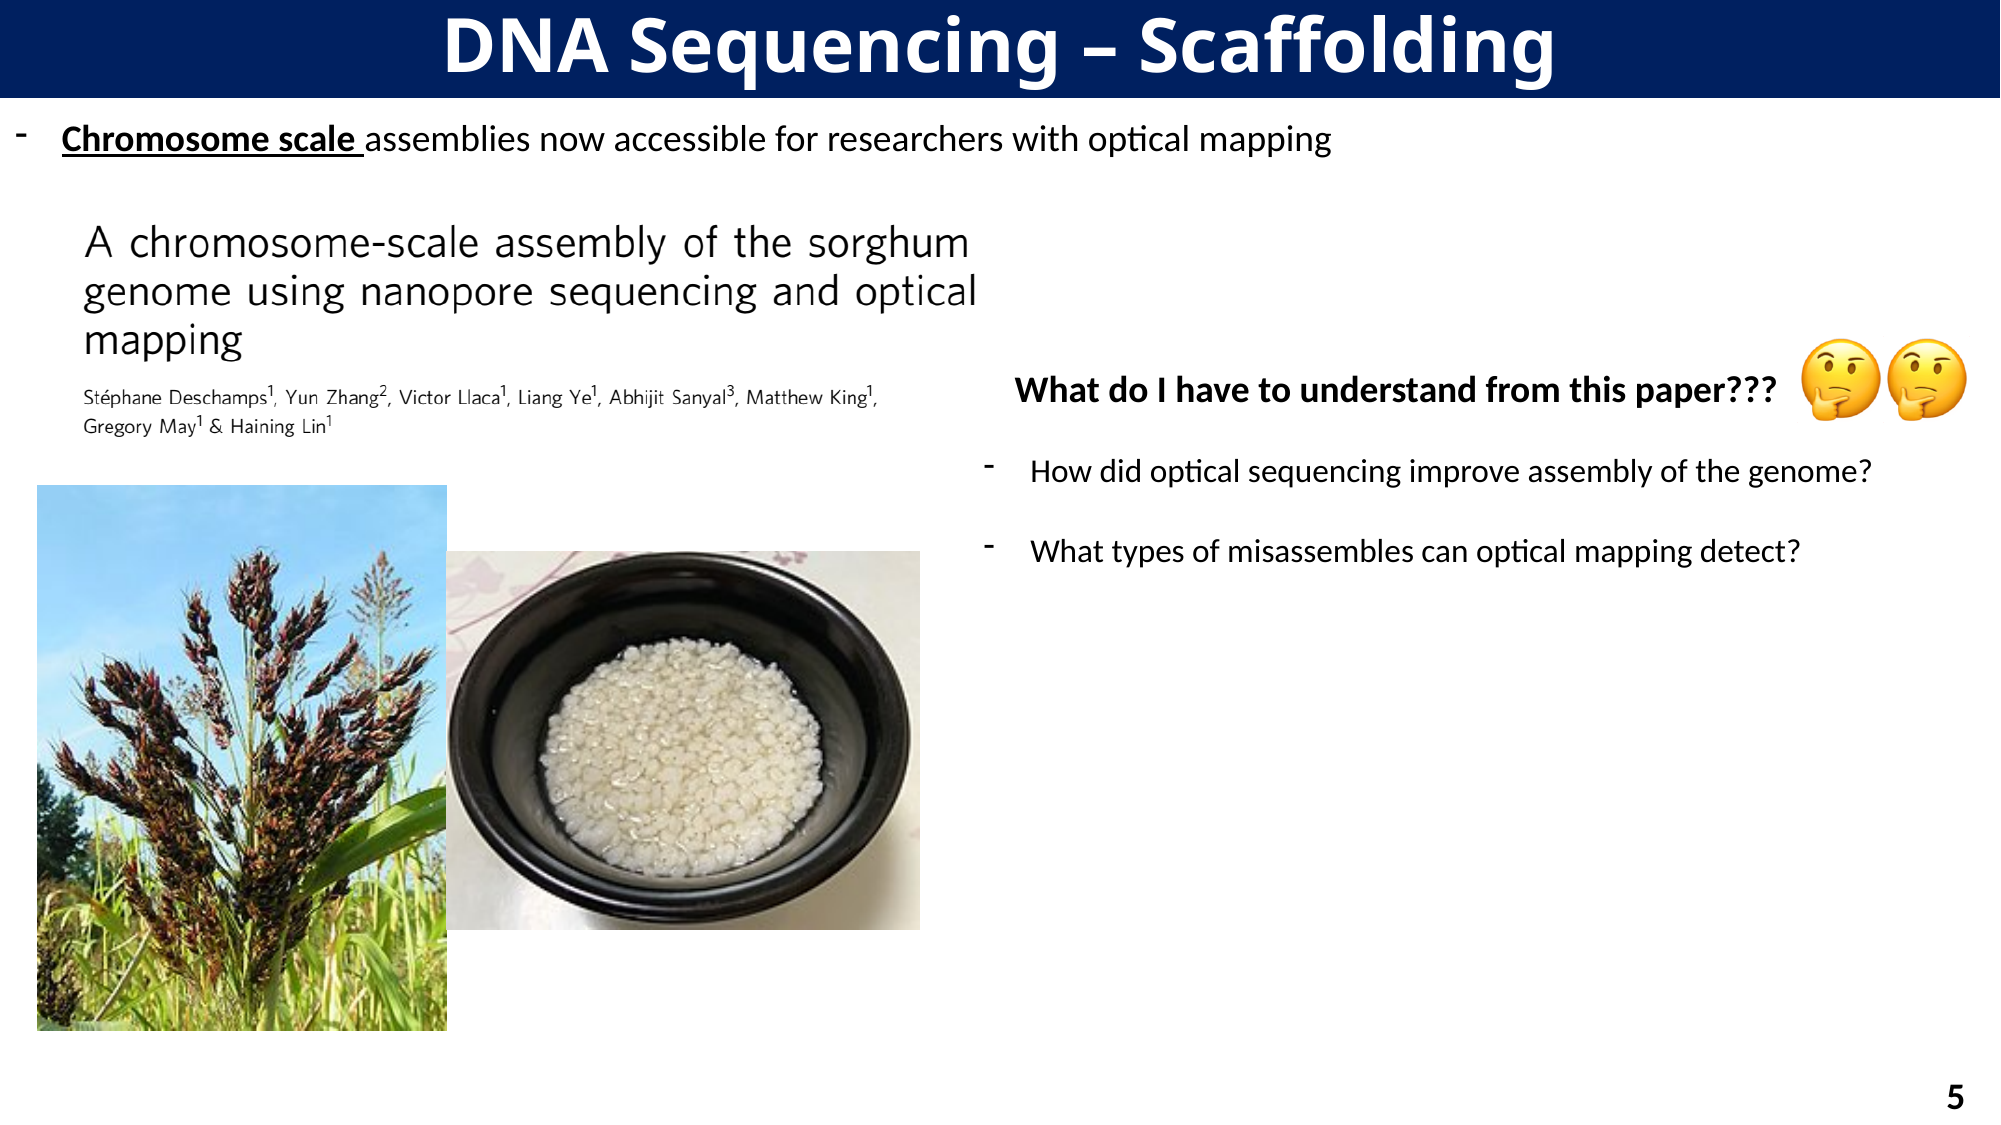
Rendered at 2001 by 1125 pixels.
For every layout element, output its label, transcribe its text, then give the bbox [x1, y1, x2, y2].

title DNA Sequencing – Scaffolding [0, 0, 2000, 96]
text_box What do I have to understand from this paper??? [999, 357, 1794, 418]
picture [37, 485, 920, 1031]
picture [83, 218, 977, 446]
text_box 5 [1931, 1064, 1981, 1125]
text_box How did optical sequencing improve assembly of the genome? What types of misassembles can optical mapping detect? [968, 441, 2000, 696]
text_box Chromosome scale assemblies now accessible for researchers with optical mapping [0, 111, 2000, 1107]
picture [1797, 336, 1970, 424]
